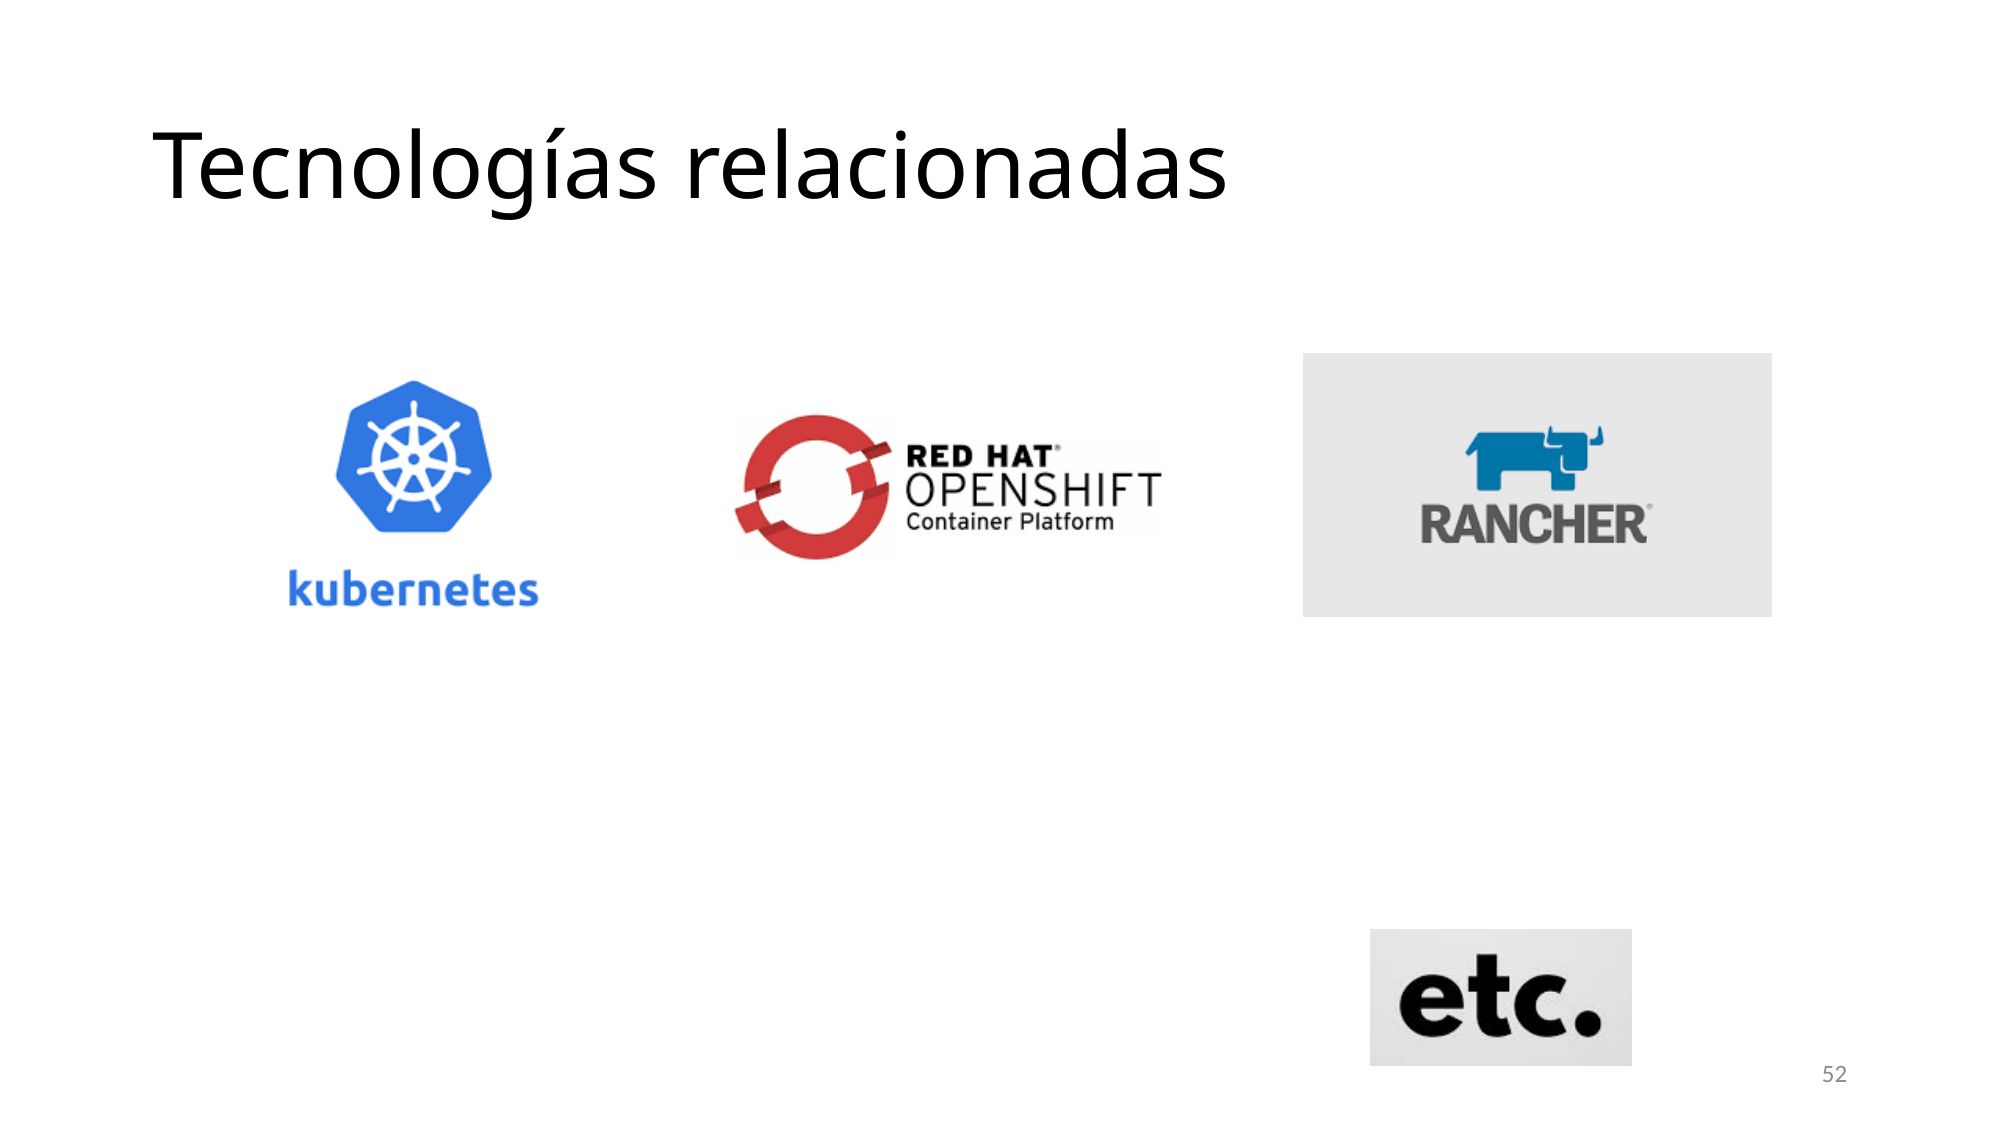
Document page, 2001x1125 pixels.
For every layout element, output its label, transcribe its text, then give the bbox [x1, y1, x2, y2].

picture [163, 358, 625, 626]
title Tecnologías relacionadas [137, 59, 1863, 278]
picture [1370, 929, 1632, 1066]
picture [728, 353, 1168, 635]
slide_number 52 [1412, 1042, 1863, 1103]
picture [1303, 353, 1772, 617]
